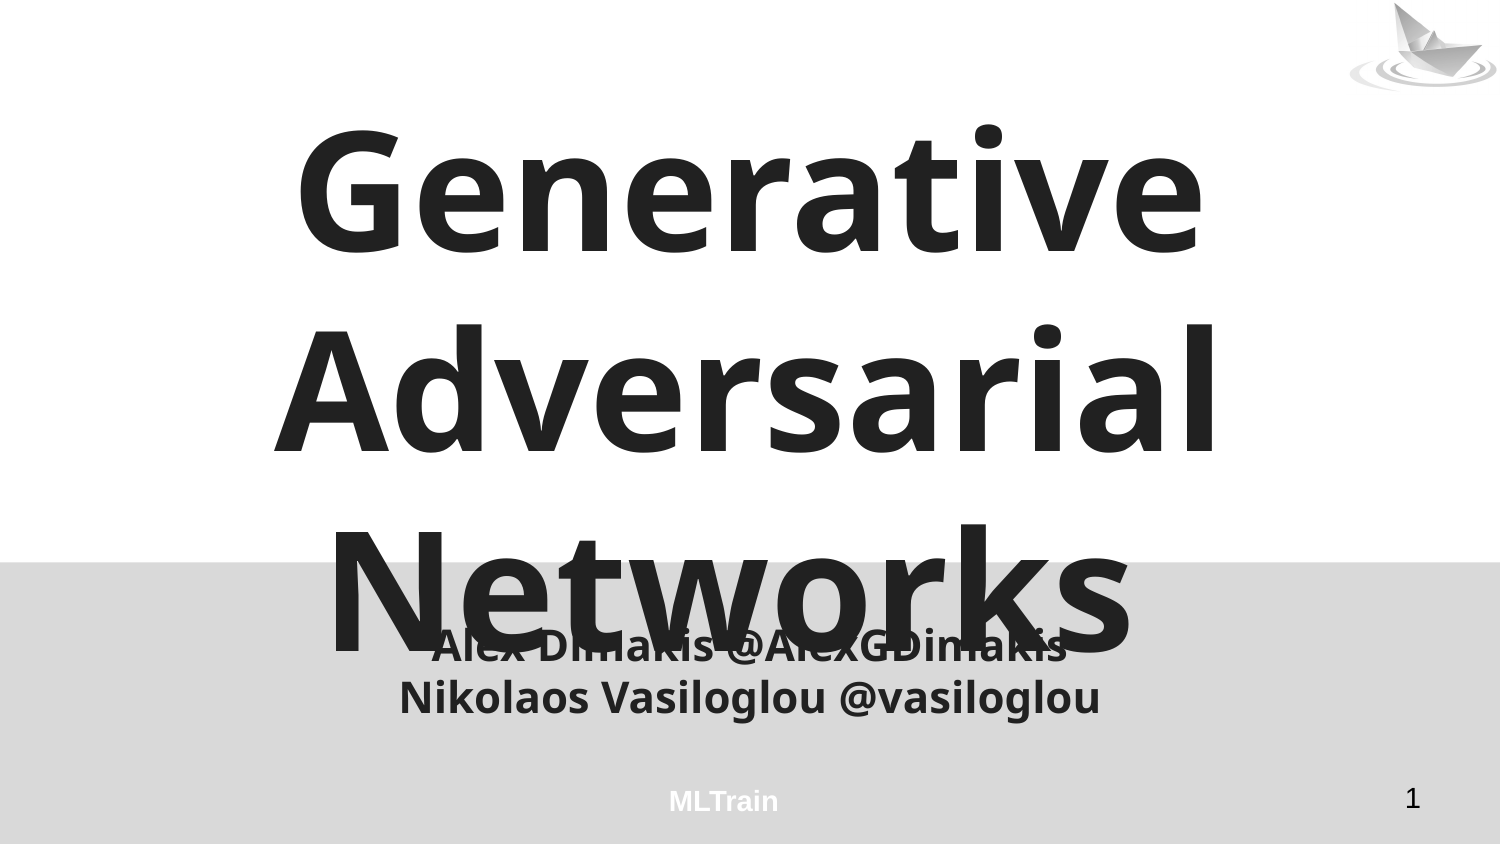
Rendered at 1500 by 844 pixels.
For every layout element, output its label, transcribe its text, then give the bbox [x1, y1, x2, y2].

slide_number ‹#› [1389, 764, 1480, 830]
picture [1346, 0, 1500, 95]
title Generative Adversarial Networks [51, 64, 1449, 506]
subtitle Alex Dimakis @AlexGDimakis Nikolaos Vasiloglou @vasiloglou [51, 638, 1449, 755]
